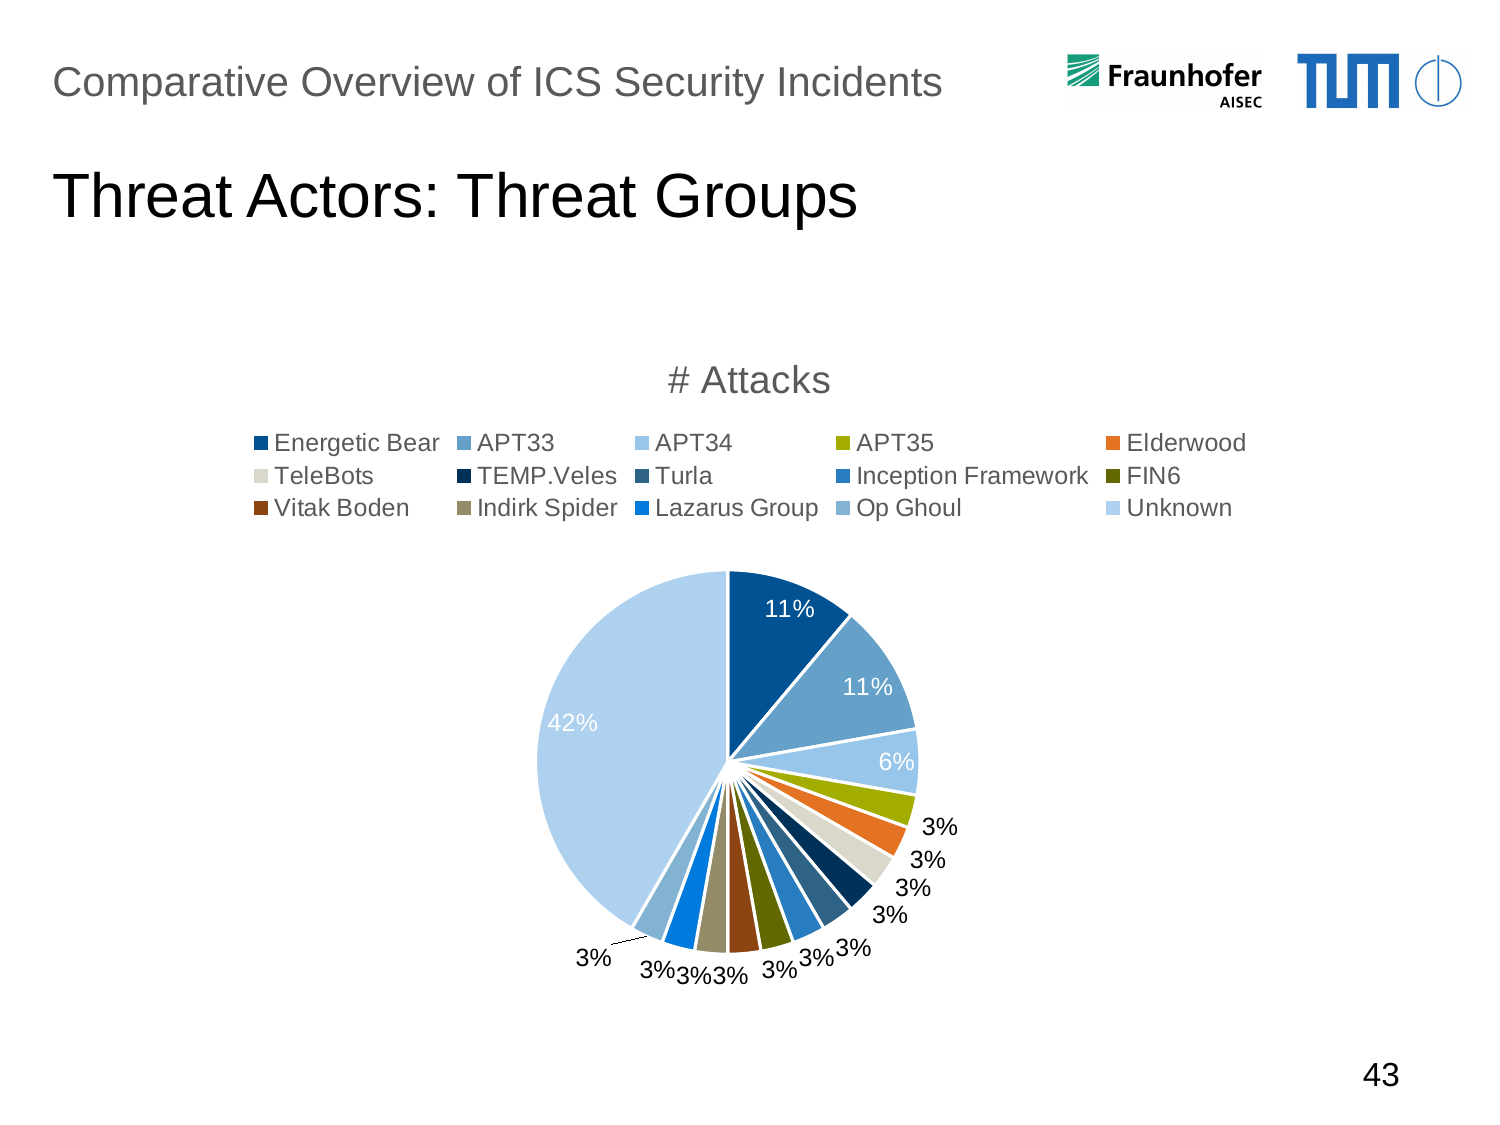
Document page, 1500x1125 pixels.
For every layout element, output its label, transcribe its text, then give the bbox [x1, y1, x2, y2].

title Threat Actors: Threat Groups [52, 162, 1449, 231]
text_box 43 [1362, 1047, 1500, 1094]
picture [1296, 53, 1472, 109]
text_box Comparative Overview of ICS Security Incidents [52, 37, 951, 105]
chart [51, 324, 1449, 1004]
picture [1066, 53, 1263, 109]
